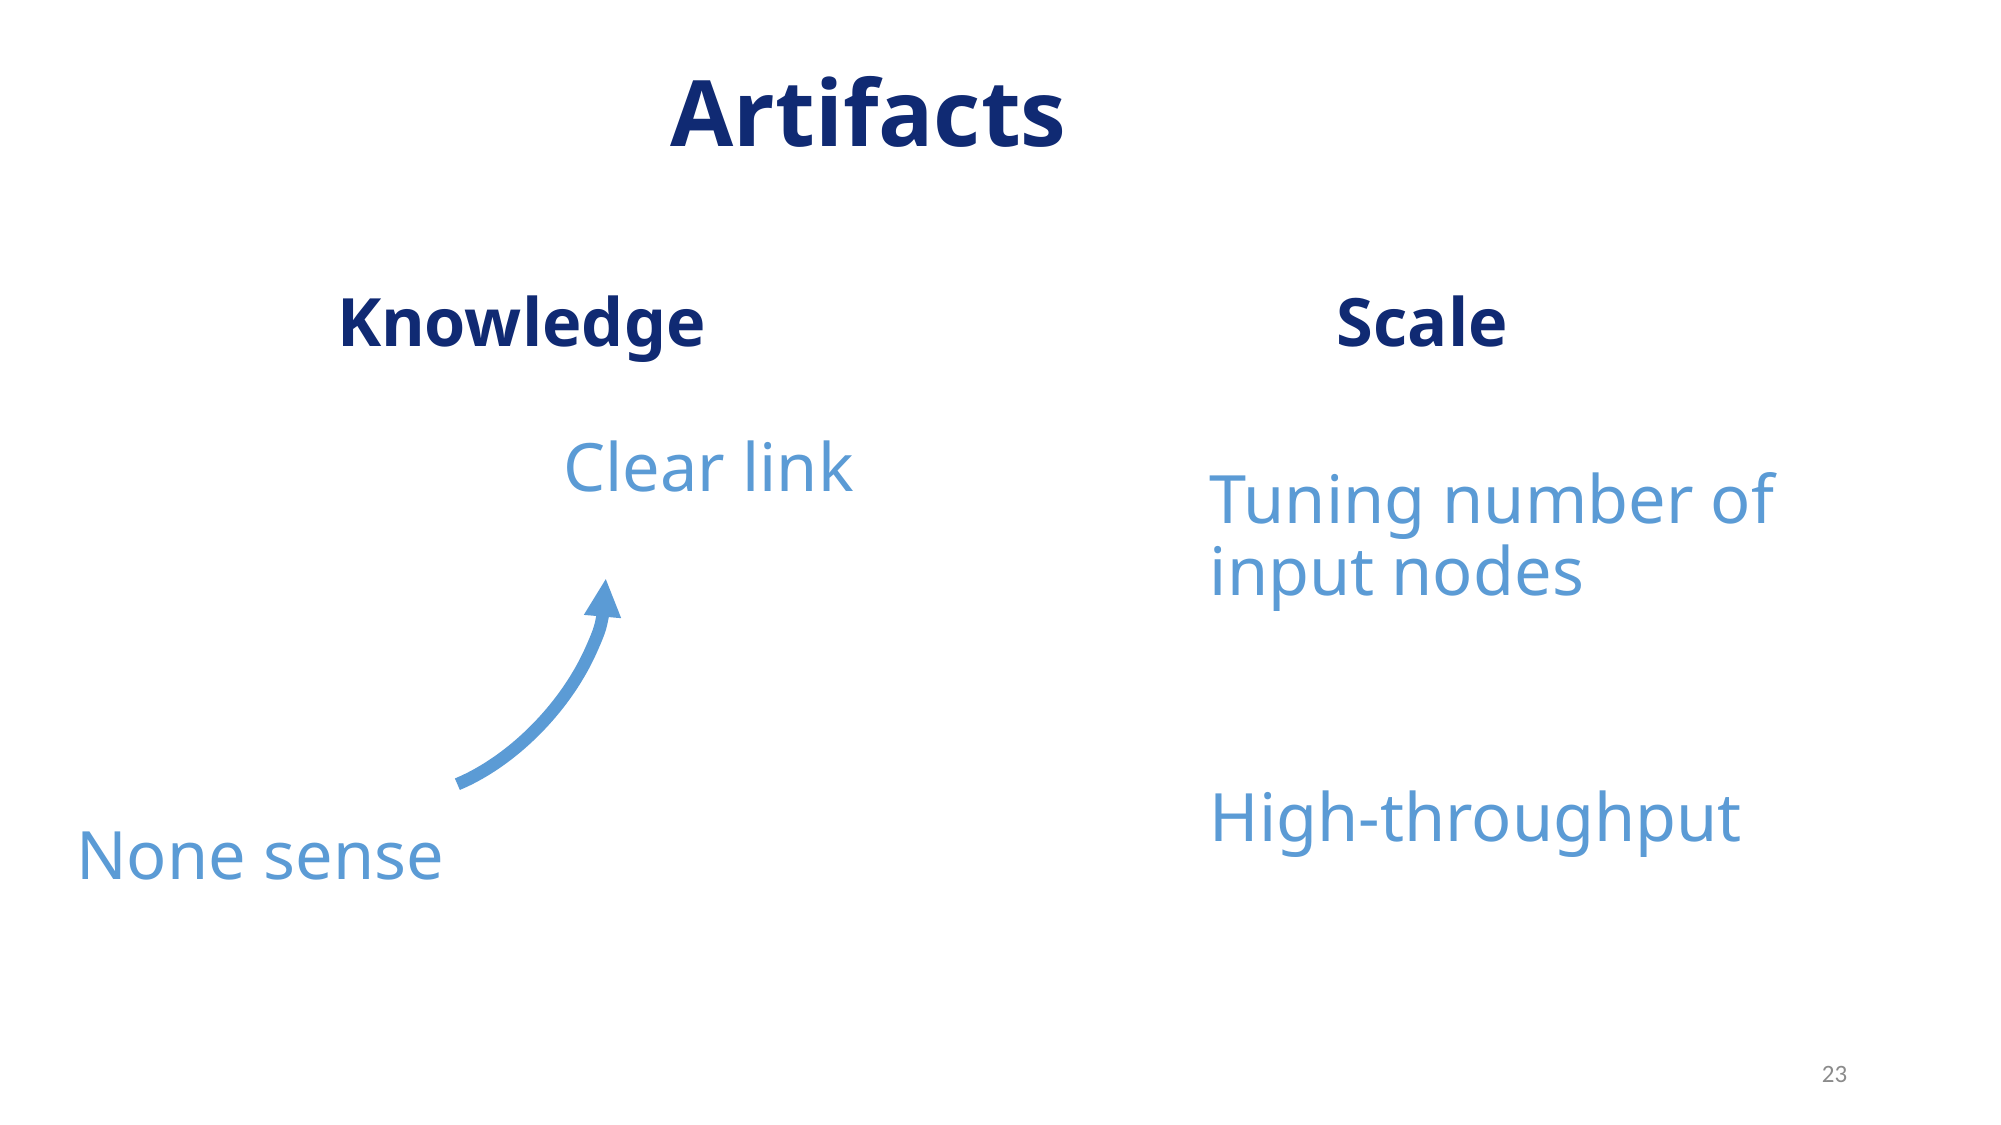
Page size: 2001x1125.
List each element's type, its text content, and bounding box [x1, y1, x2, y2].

text_box Scale [1322, 281, 1989, 412]
text_box Clear link [548, 426, 1090, 517]
text_box Artifacts [655, 59, 1323, 190]
text_box Tuning number of input nodes [1195, 458, 1831, 548]
slide_number 23 [1412, 1042, 1863, 1103]
text_box [457, 579, 613, 785]
text_box Knowledge [322, 281, 989, 412]
text_box High-throughput [1195, 776, 1889, 866]
text_box None sense [61, 814, 603, 905]
